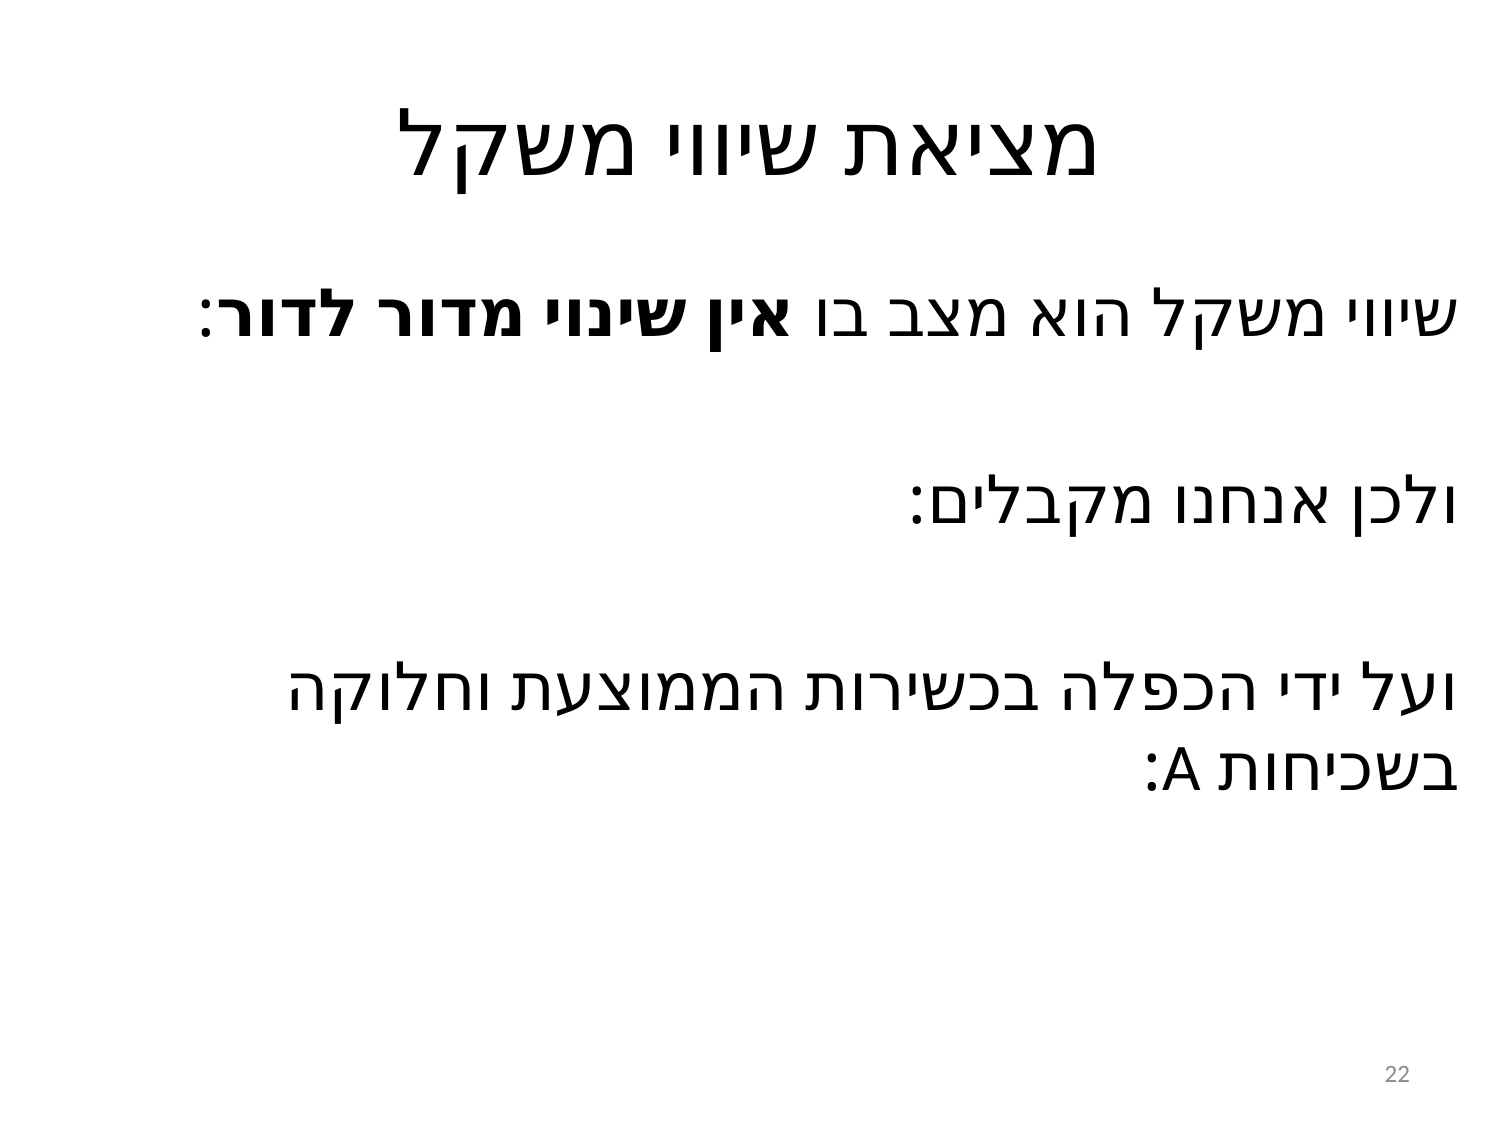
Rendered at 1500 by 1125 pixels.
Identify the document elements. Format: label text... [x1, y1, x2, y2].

slide_number 22 [1074, 1042, 1425, 1103]
title מציאת שיווי משקל [75, 45, 1425, 233]
